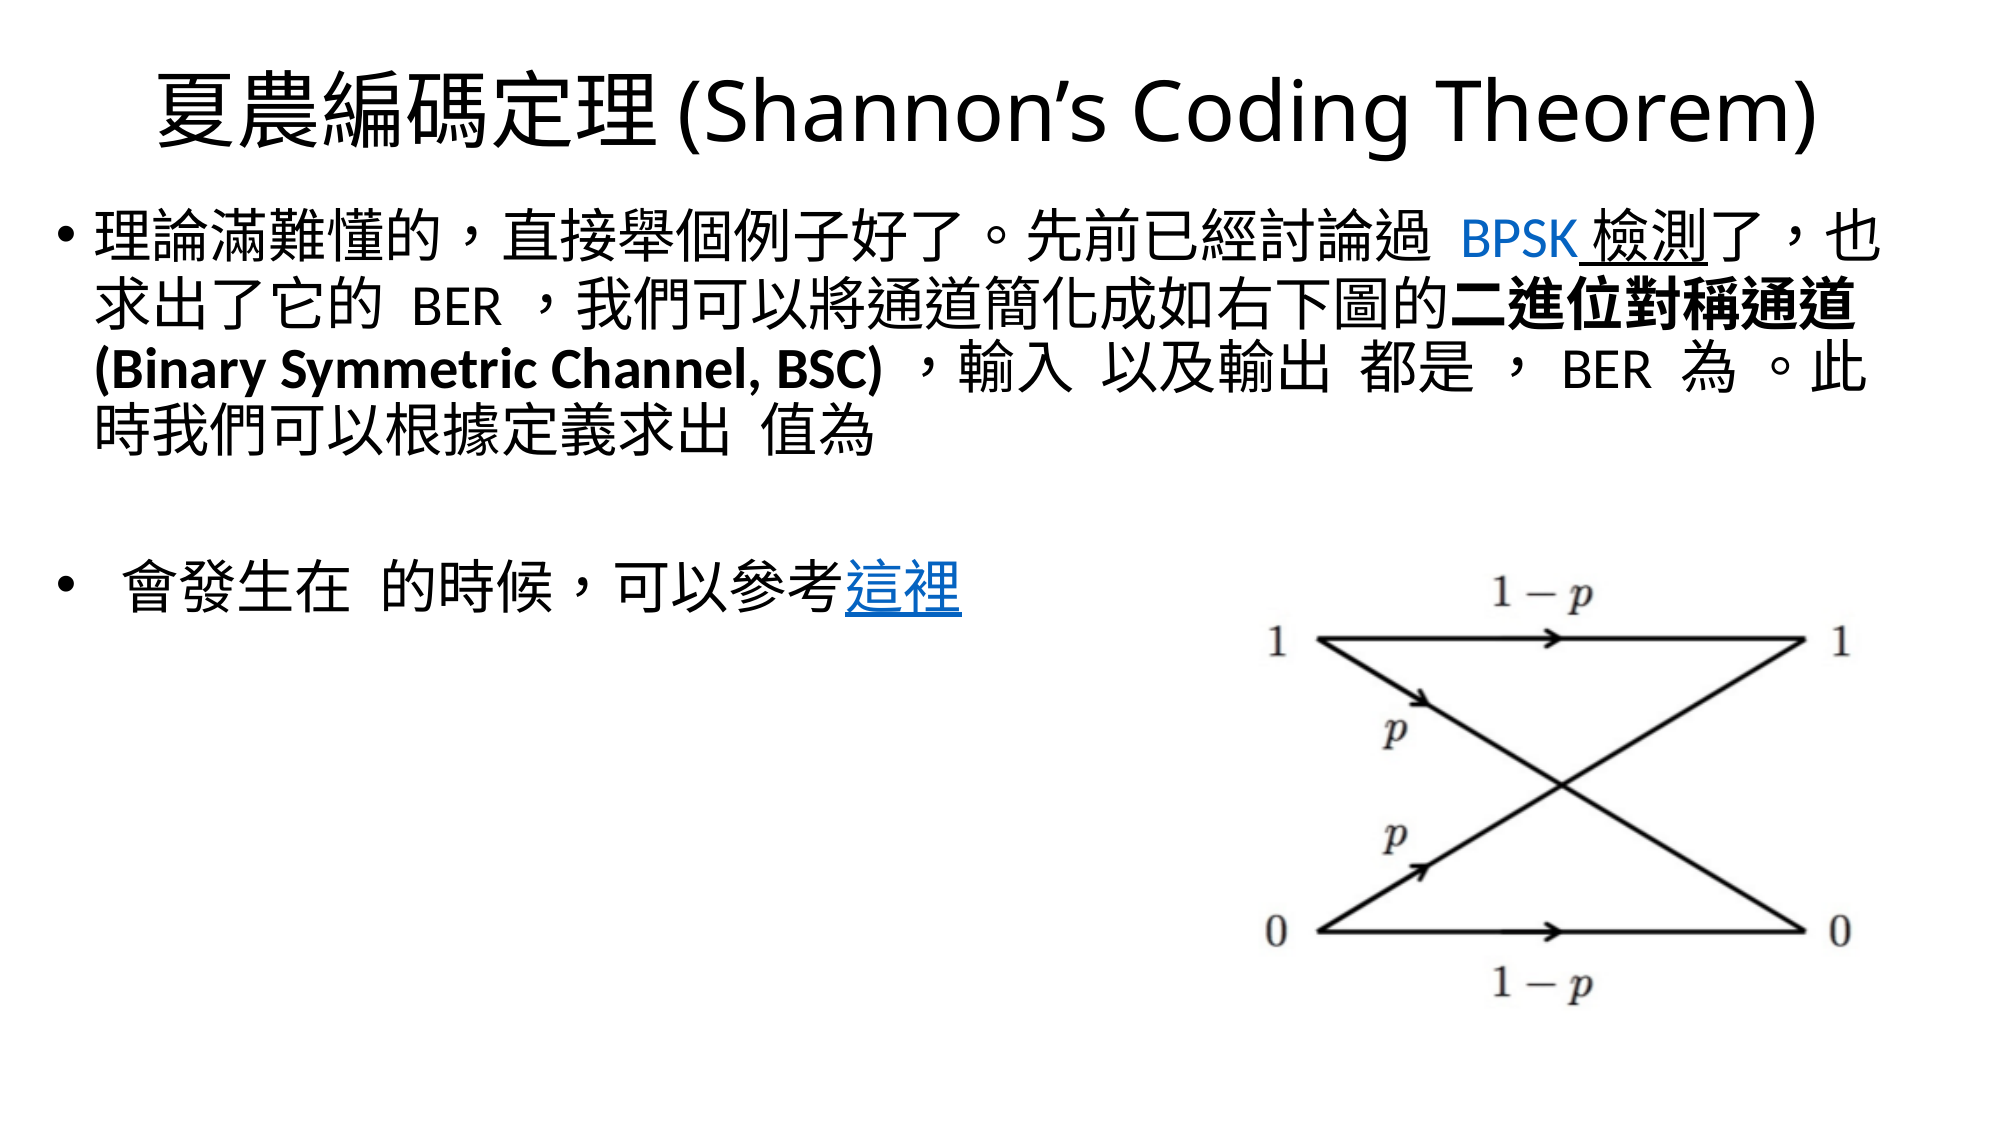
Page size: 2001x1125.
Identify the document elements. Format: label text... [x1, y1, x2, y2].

picture [1250, 573, 1863, 1014]
title 夏農編碼定理(Shannon’s Coding Theorem) [137, 59, 1863, 168]
